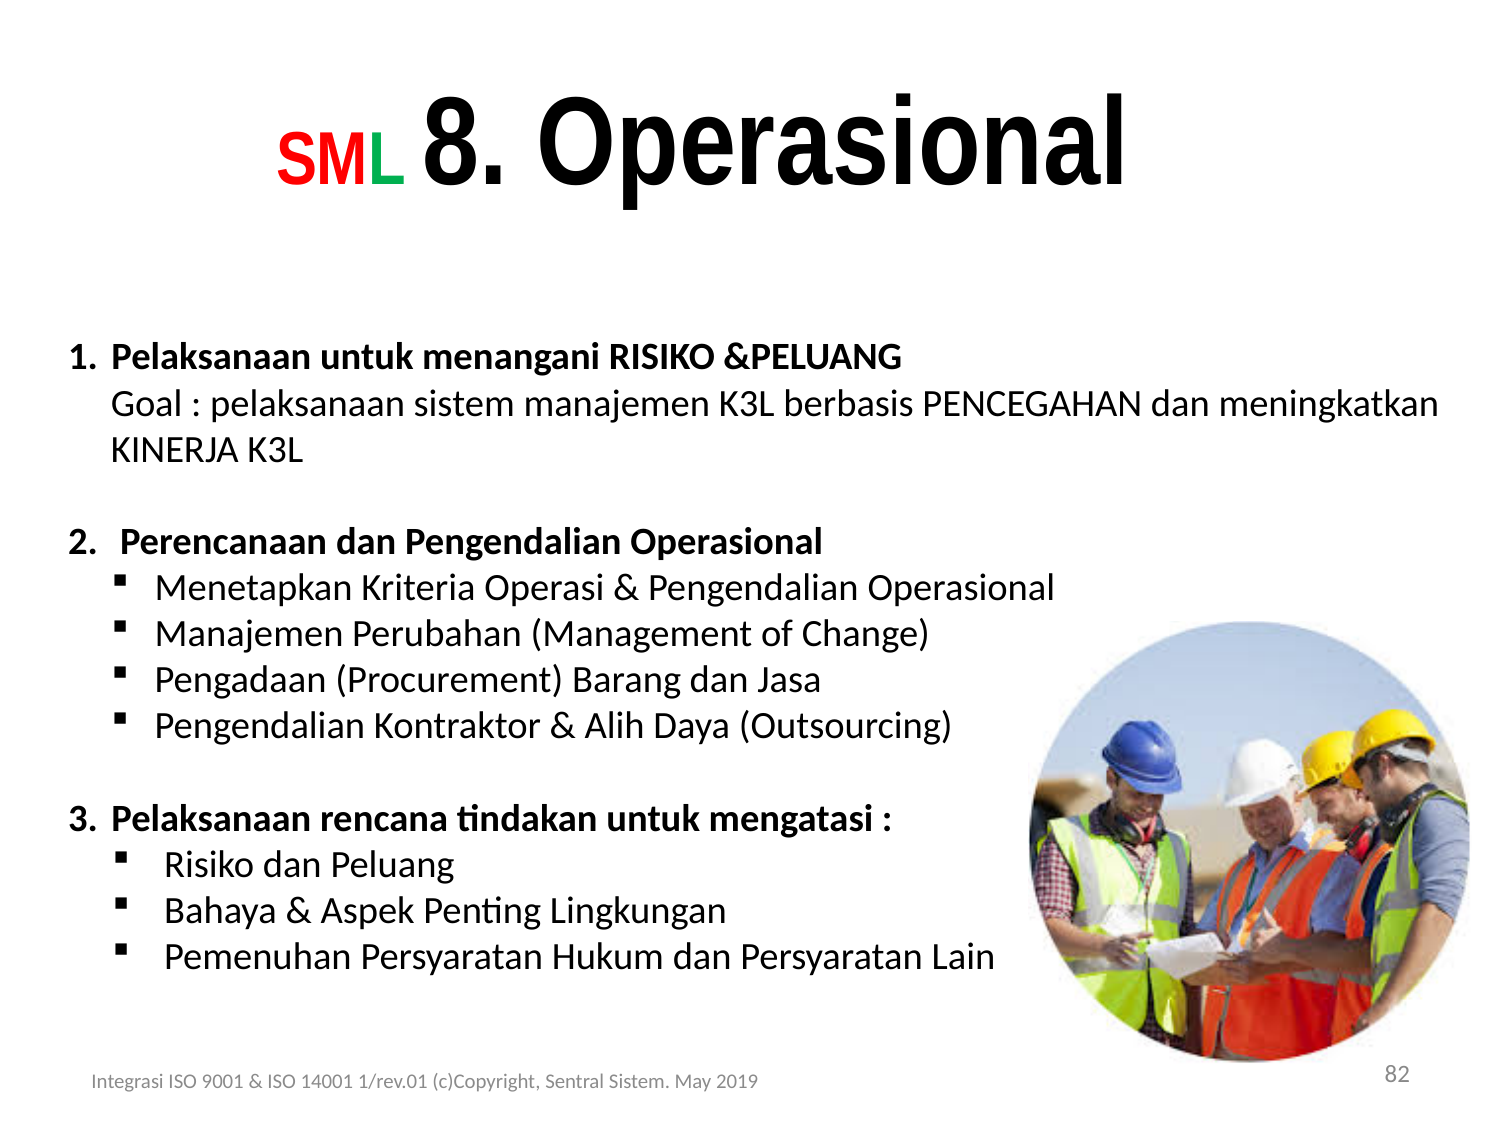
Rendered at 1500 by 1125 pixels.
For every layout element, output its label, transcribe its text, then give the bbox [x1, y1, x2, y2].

picture [1028, 621, 1472, 1065]
slide_number 82 [1074, 1073, 1425, 1103]
text_box SML 8. Operasional [214, 52, 1191, 216]
footer Integrasi ISO 9001 & ISO 14001 1/rev.01 (c)Copyright, Sentral Sistem. May 2019 [52, 1050, 798, 1110]
text_box Pelaksanaan untuk menangani RISIKO &PELUANG Goal : pelaksanaan sistem manajemen K3L berbasis PENCEGAHAN dan meningkatkan KINERJA K3L Perencanaan dan Pengendalian Operasional Menetapkan Kriteria Operasi & Pengendalian Operasional Manajemen Perubahan (Management of Change) Pengadaan (Procurement) Barang dan Jasa Pengendalian Kontraktor & Alih Daya (Outsourcing) Pelaksanaan rencana tindakan untuk mengatasi : Risiko dan Peluang Bahaya & Aspek Penting Lingkungan Pemenuhan Persyaratan Hukum dan Persyaratan Lain [53, 324, 1465, 985]
